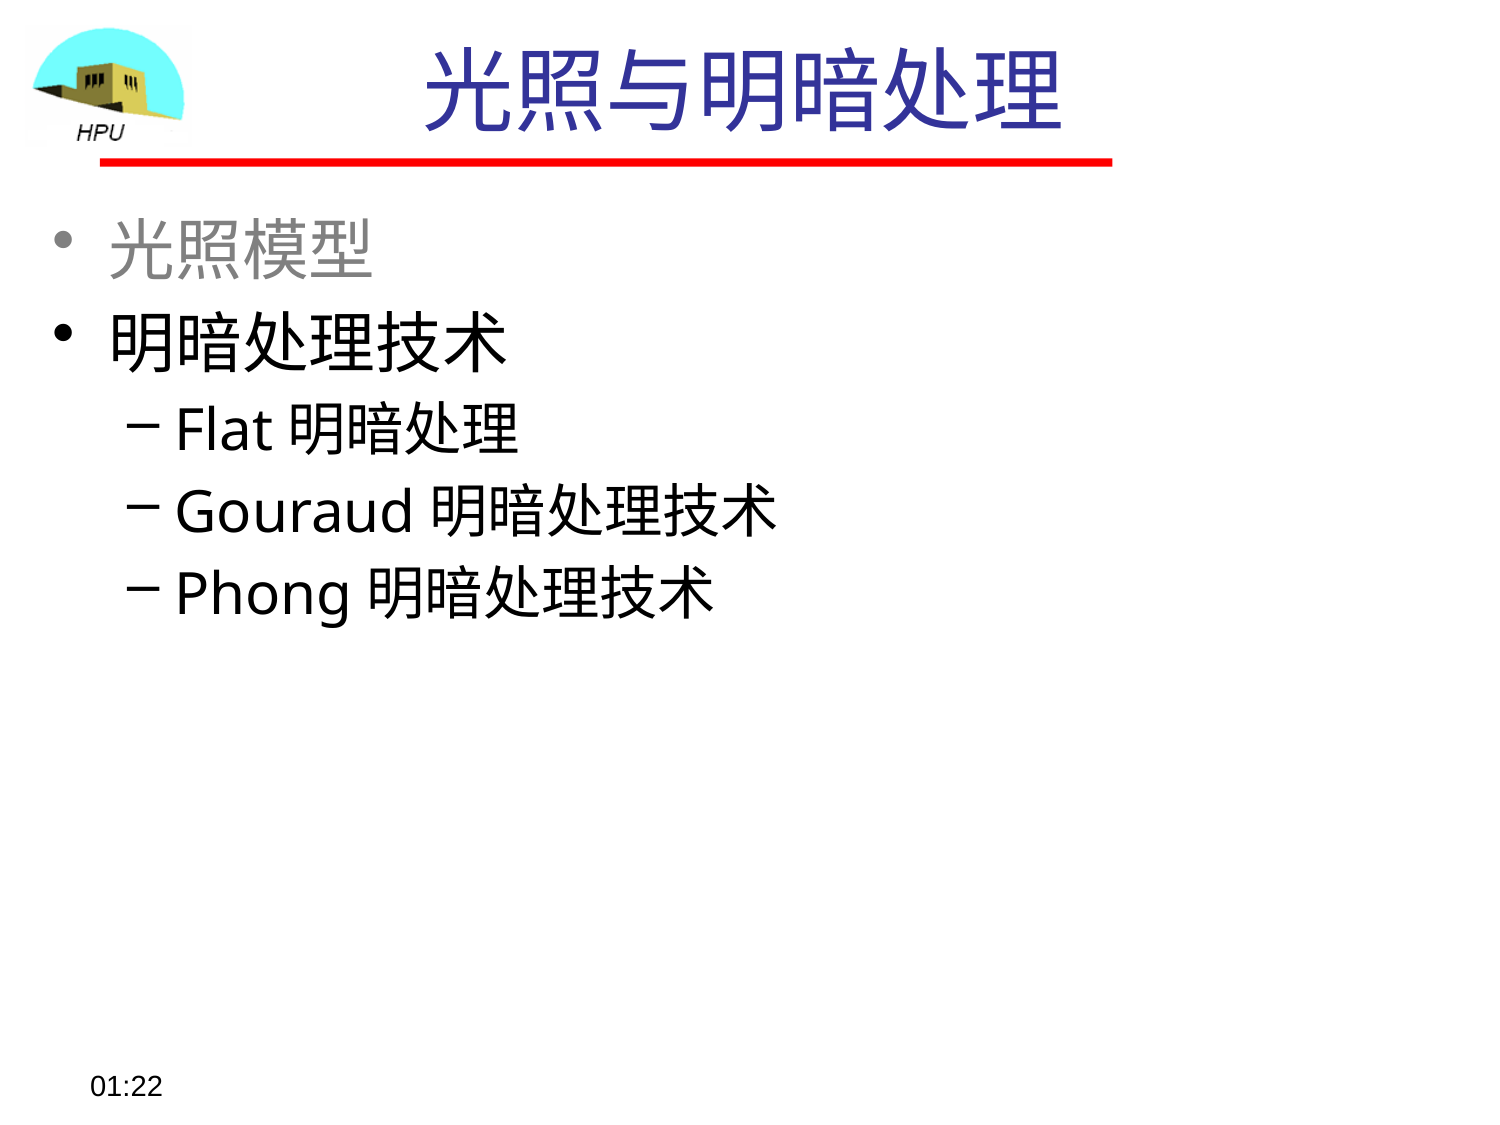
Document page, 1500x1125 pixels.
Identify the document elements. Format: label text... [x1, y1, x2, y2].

list 光照模型 明暗处理技术 Flat明暗处理 Gouraud明暗处理技术 Phong明暗处理技术 [37, 200, 1475, 1050]
title 光照与明暗处理 [24, 12, 1463, 163]
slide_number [74, 1059, 426, 1113]
